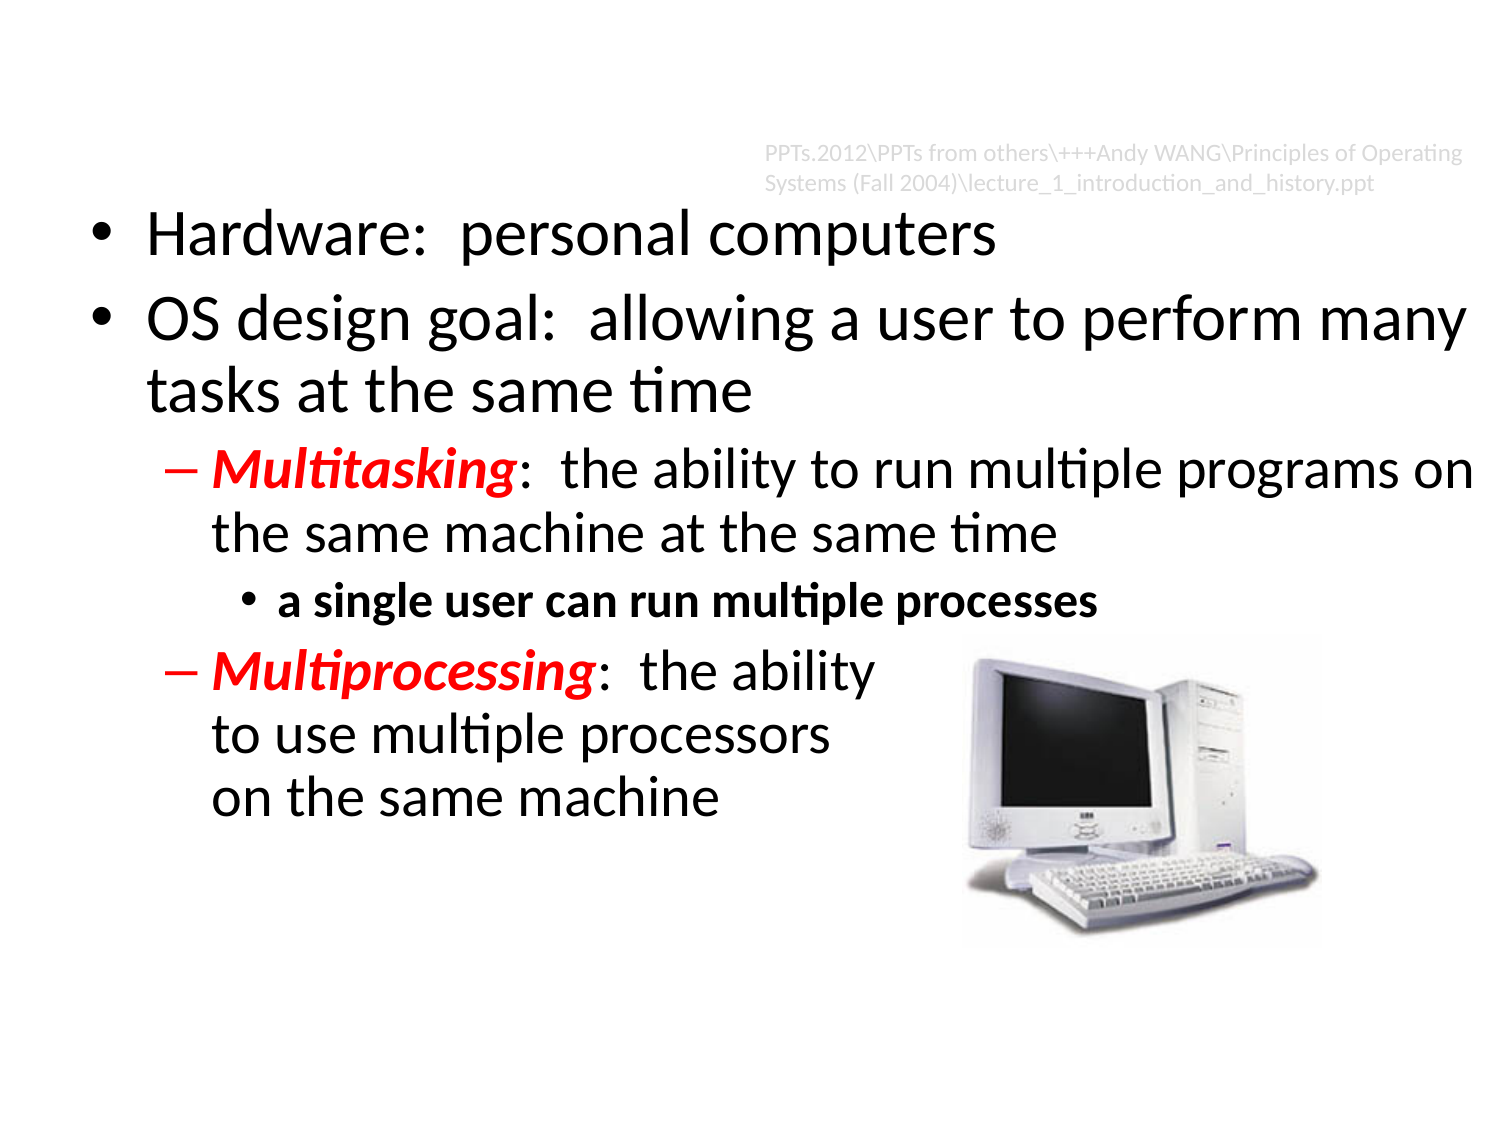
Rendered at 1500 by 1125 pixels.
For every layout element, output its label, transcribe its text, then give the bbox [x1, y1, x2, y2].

text_box PPTs.2012\PPTs from others\+++Andy WANG\Principles of Operating Systems (Fall 2004)\lecture_1_introduction_and_history.ppt [749, 128, 1500, 204]
list Hardware: personal computers OS design goal: allowing a user to perform many tasks at the same time Multitasking: the ability to run multiple programs on the same machine at the same time a single user can run multiple processes Multiprocessing: the ability to use multiple processors on the same machine [75, 190, 1500, 1032]
picture [962, 634, 1323, 963]
